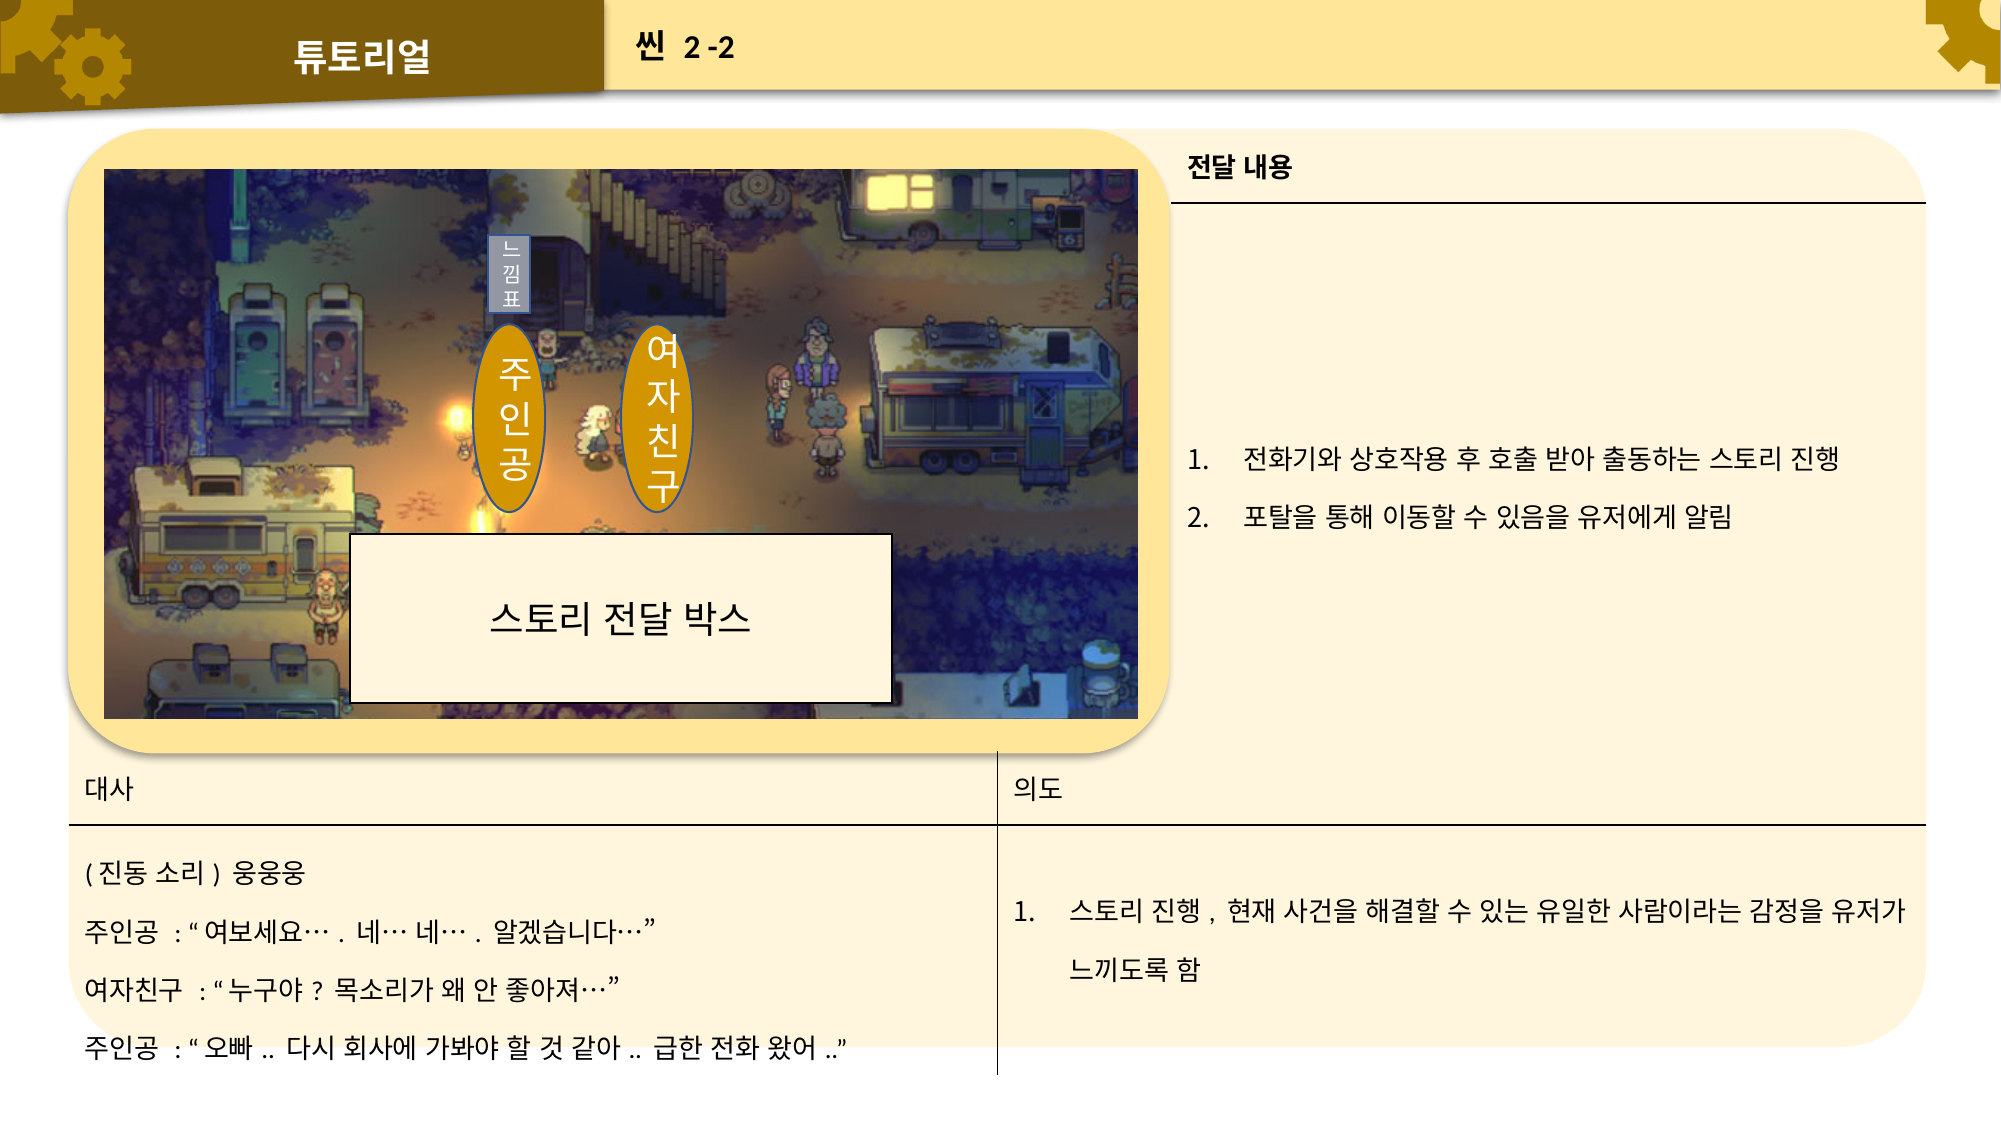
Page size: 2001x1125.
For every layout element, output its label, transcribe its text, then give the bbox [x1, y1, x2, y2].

picture [104, 169, 1138, 719]
title 튜토리얼 [137, 6, 588, 85]
table_cell 전화기와 상호작용 후 호출 받아 출동하는 스토리 진행 포탈을 통해 이동할 수 있음을 유저에게 알림 [1171, 204, 1926, 751]
table_header [69, 129, 1171, 751]
table_cell 대사 [69, 751, 997, 824]
table_cell (진동 소리) 웅웅웅 주인공 : “여보세요…. 네… 네…. 알겠습니다…” 여자친구 : “누구야? 목소리가 왜 안 좋아져…” 주인공 : “오빠.. 다시 회사에 가봐야 할 것 같아.. 급한 전화 왔어..” [69, 826, 997, 1075]
list 씬 2 -2 [621, 18, 1863, 73]
table_header 전달 내용 [1171, 129, 1926, 202]
table_cell 스토리 진행, 현재 사건을 해결할 수 있는 유일한 사람이라는 감정을 유저가 느끼도록 함 [998, 826, 1926, 1075]
table_cell 의도 [998, 751, 1926, 824]
